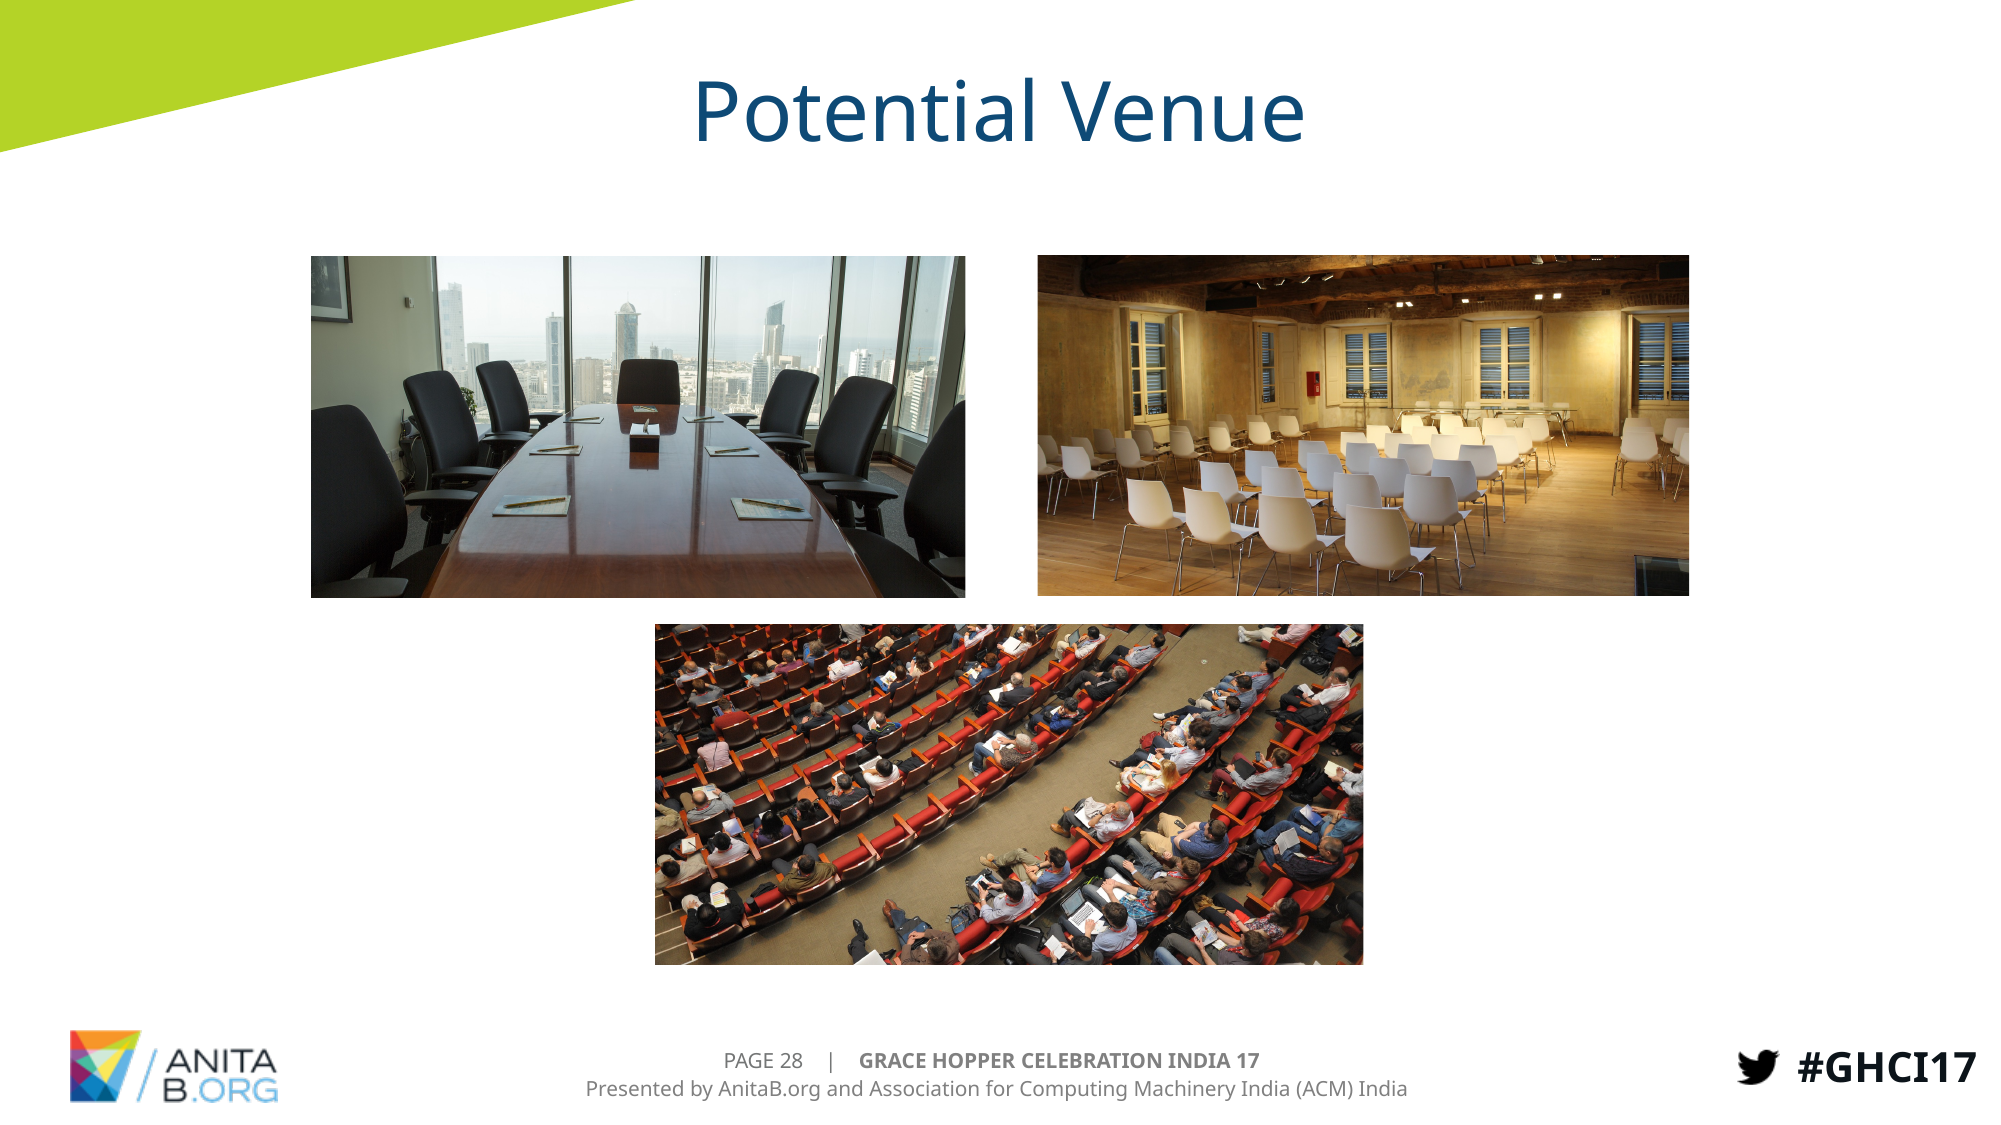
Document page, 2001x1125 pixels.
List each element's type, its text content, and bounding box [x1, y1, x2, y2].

picture [655, 624, 1364, 965]
picture [70, 1030, 278, 1103]
picture [1737, 1046, 1780, 1089]
title Potential Venue [52, 59, 1948, 167]
picture [311, 256, 966, 598]
picture [1037, 255, 1690, 596]
